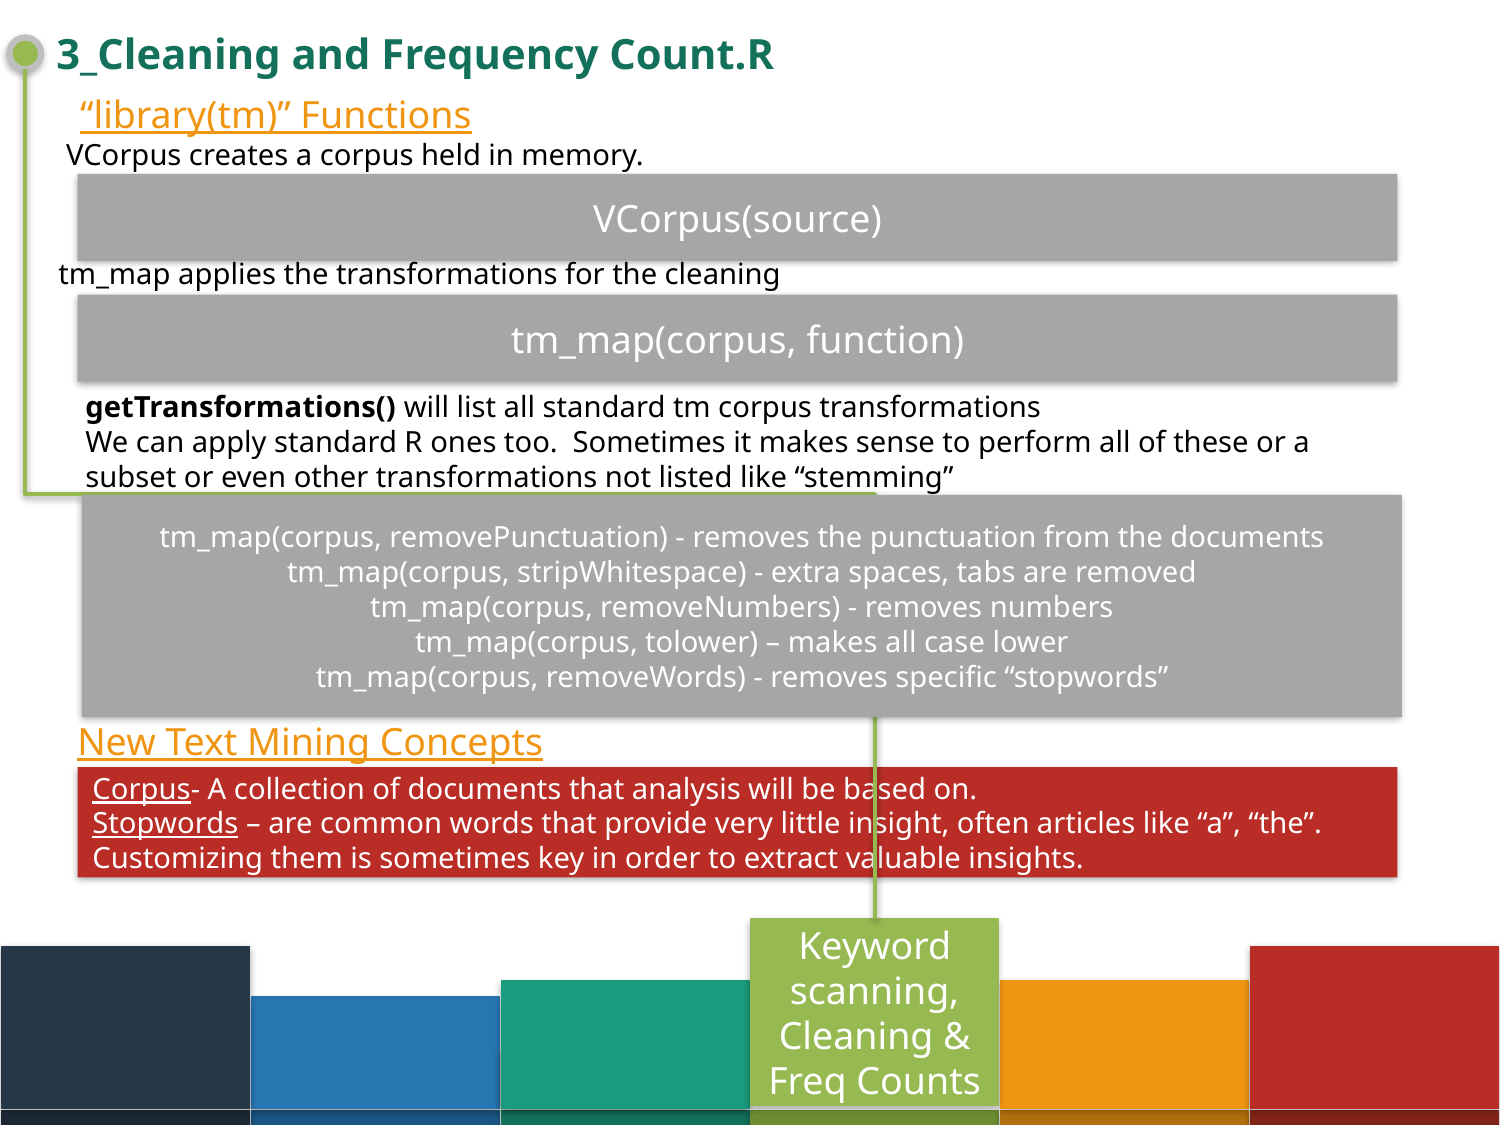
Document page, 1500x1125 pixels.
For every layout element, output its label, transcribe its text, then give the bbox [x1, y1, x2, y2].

text_box [255, 996, 496, 1109]
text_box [70, 380, 1403, 718]
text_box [879, 128, 1398, 247]
text_box [1250, 946, 1499, 1109]
text_box Corpus- A collection of documents that analysis will be based on. Stopwords – are common words that provide very little insight, often articles like “a”, “the”. Customizing them is sometimes key in order to extract valuable insights. [883, 766, 1398, 878]
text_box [24, 69, 876, 920]
title 3_Cleaning and Frequency Count.R [41, 16, 960, 91]
text_box [1002, 980, 1245, 1109]
text_box [501, 980, 746, 1109]
text_box Keyword scanning, Cleaning & Freq Counts [750, 918, 999, 1106]
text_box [879, 248, 1398, 379]
text_box [1, 946, 250, 1109]
text_box [8, 36, 41, 70]
